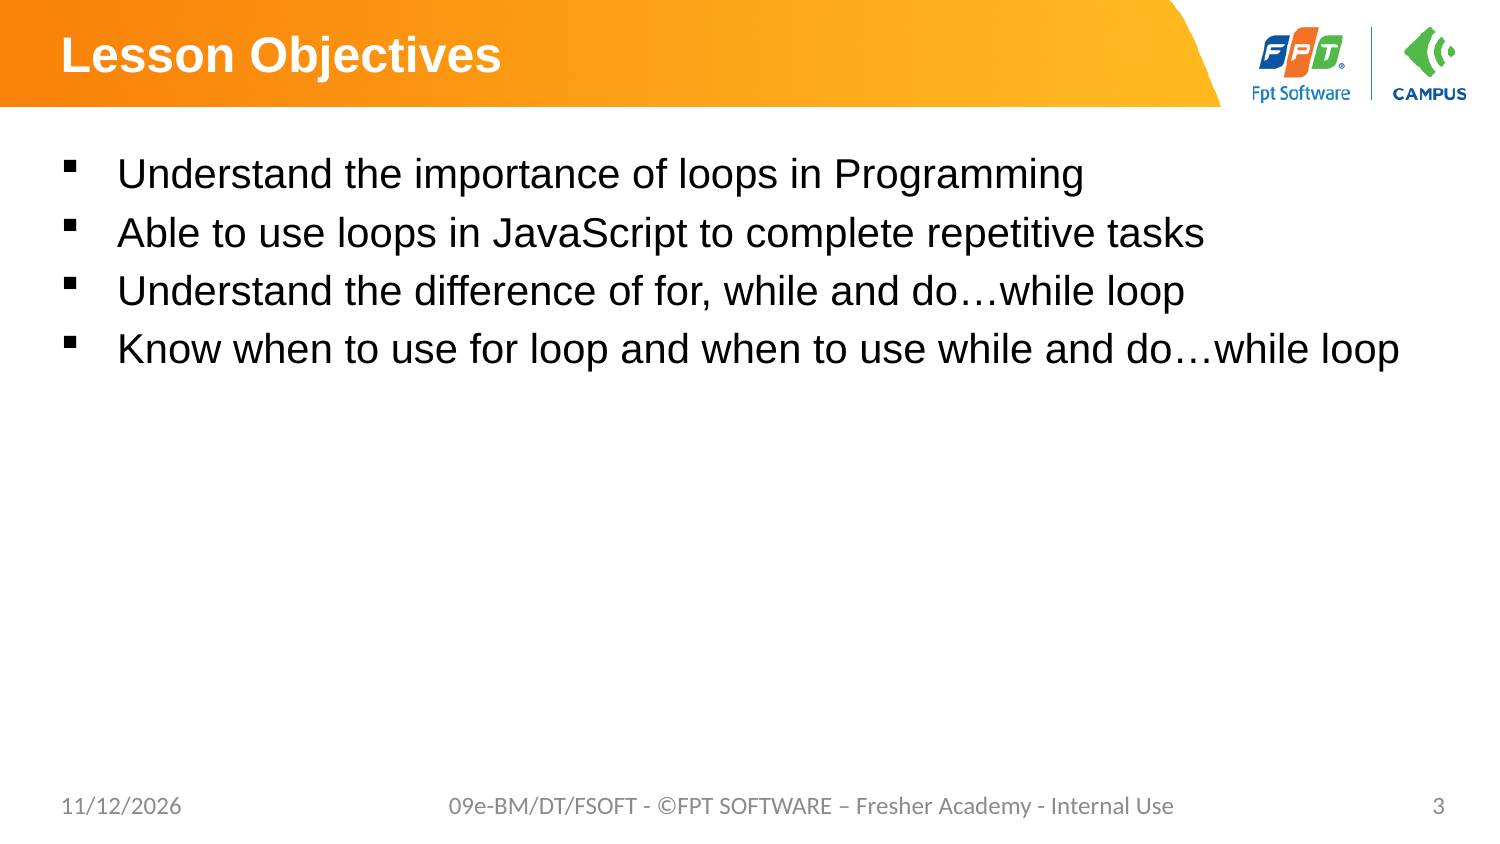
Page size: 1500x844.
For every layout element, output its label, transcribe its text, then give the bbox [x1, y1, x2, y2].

picture [0, 0, 1500, 844]
list Understand the importance of loops in Programming Able to use loops in JavaScript to complete repetitive tasks Understand the difference of for, while and do…while loop Know when to use for loop and when to use while and do…while loop [45, 139, 1461, 754]
slide_number 3 [1350, 782, 1461, 827]
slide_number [45, 782, 270, 827]
footer 09e-BM/DT/FSOFT - ©FPT SOFTWARE – Fresher Academy - Internal Use [289, 782, 1335, 827]
title Lesson Objectives [45, 0, 1176, 106]
